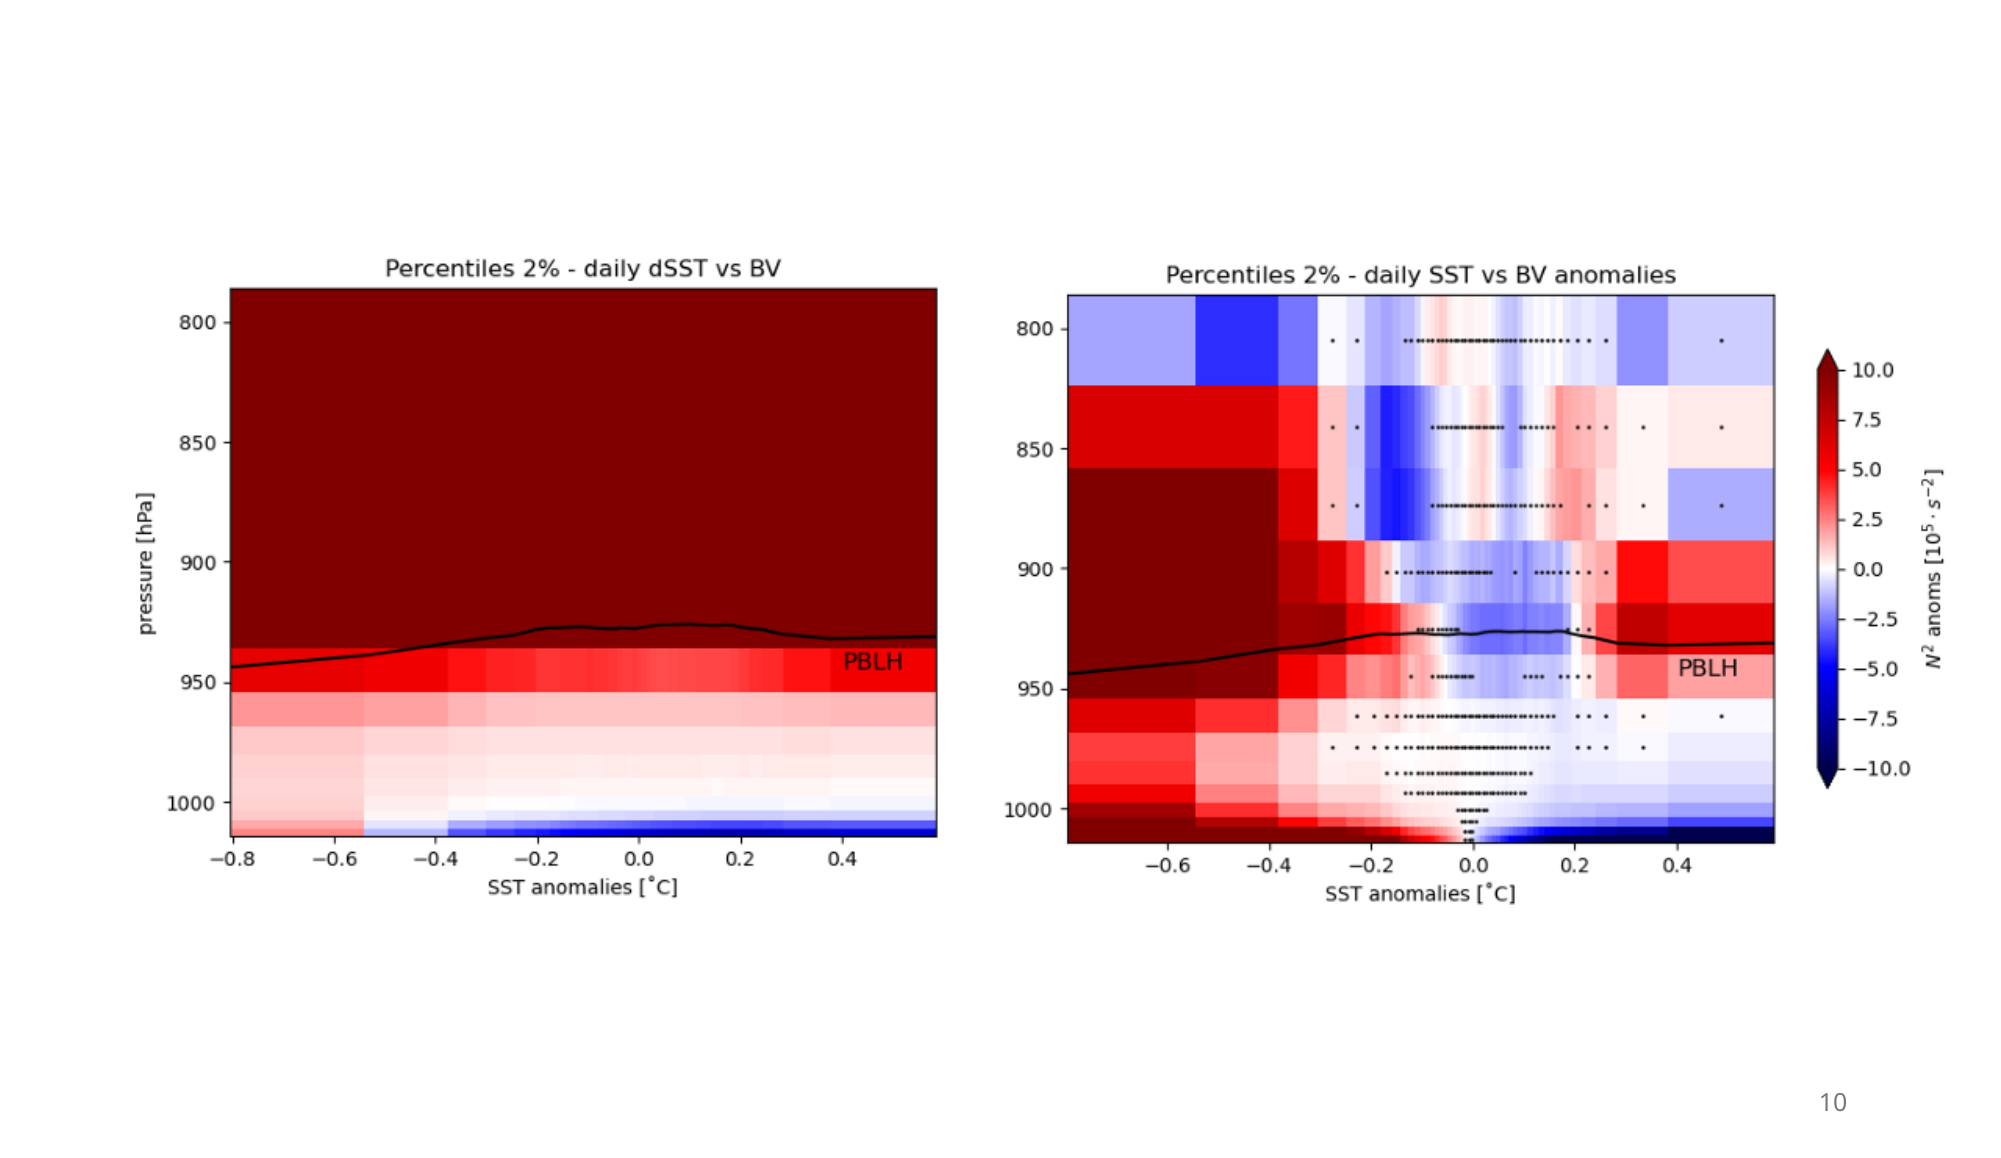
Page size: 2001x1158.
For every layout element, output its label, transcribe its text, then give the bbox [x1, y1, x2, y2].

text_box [110, 233, 1956, 916]
slide_number 10 [1412, 1072, 1863, 1135]
